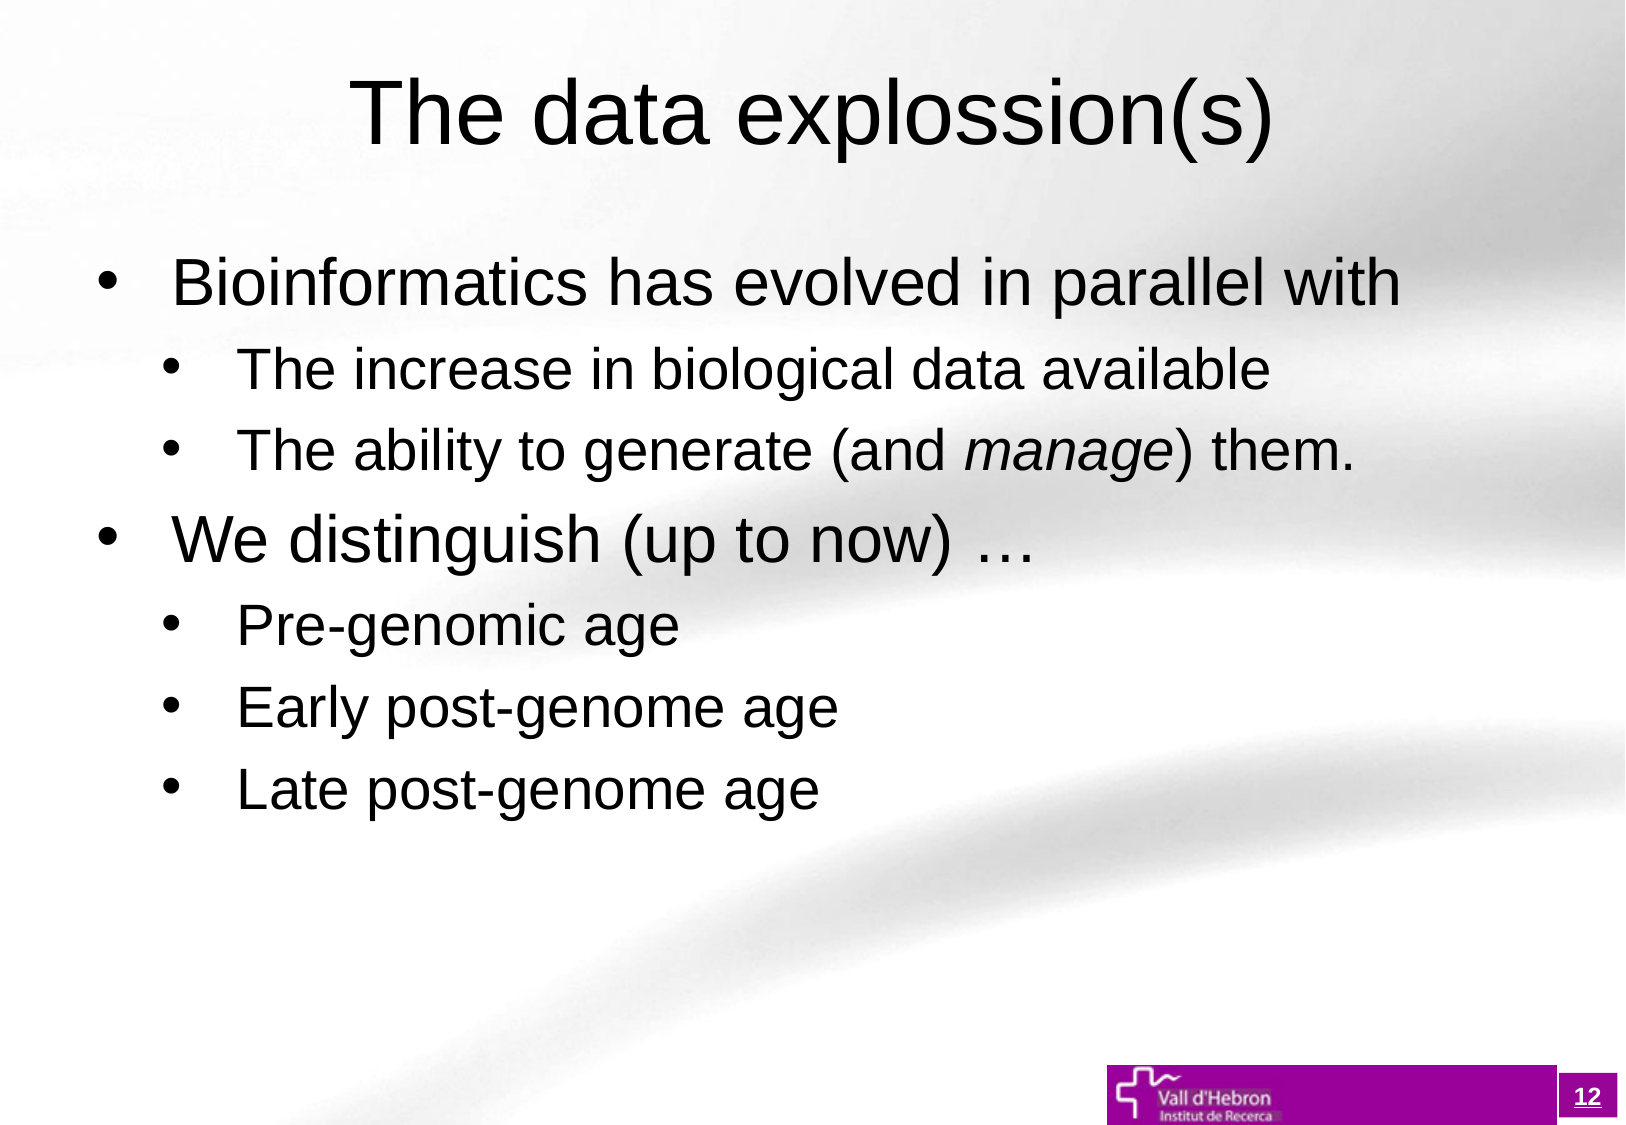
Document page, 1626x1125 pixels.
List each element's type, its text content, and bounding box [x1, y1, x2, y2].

picture [1107, 1065, 1557, 1125]
title The data explossion(s) [81, 45, 1544, 197]
text_box 12 [1559, 1072, 1618, 1118]
text_box 27 [0, 0, 1625, 1125]
list Bioinformatics has evolved in parallel with The increase in biological data available The ability to generate (and manage) them. We distinguish (up to now) … Pre-genomic age Early post-genome age Late post-genome age [81, 231, 1544, 916]
